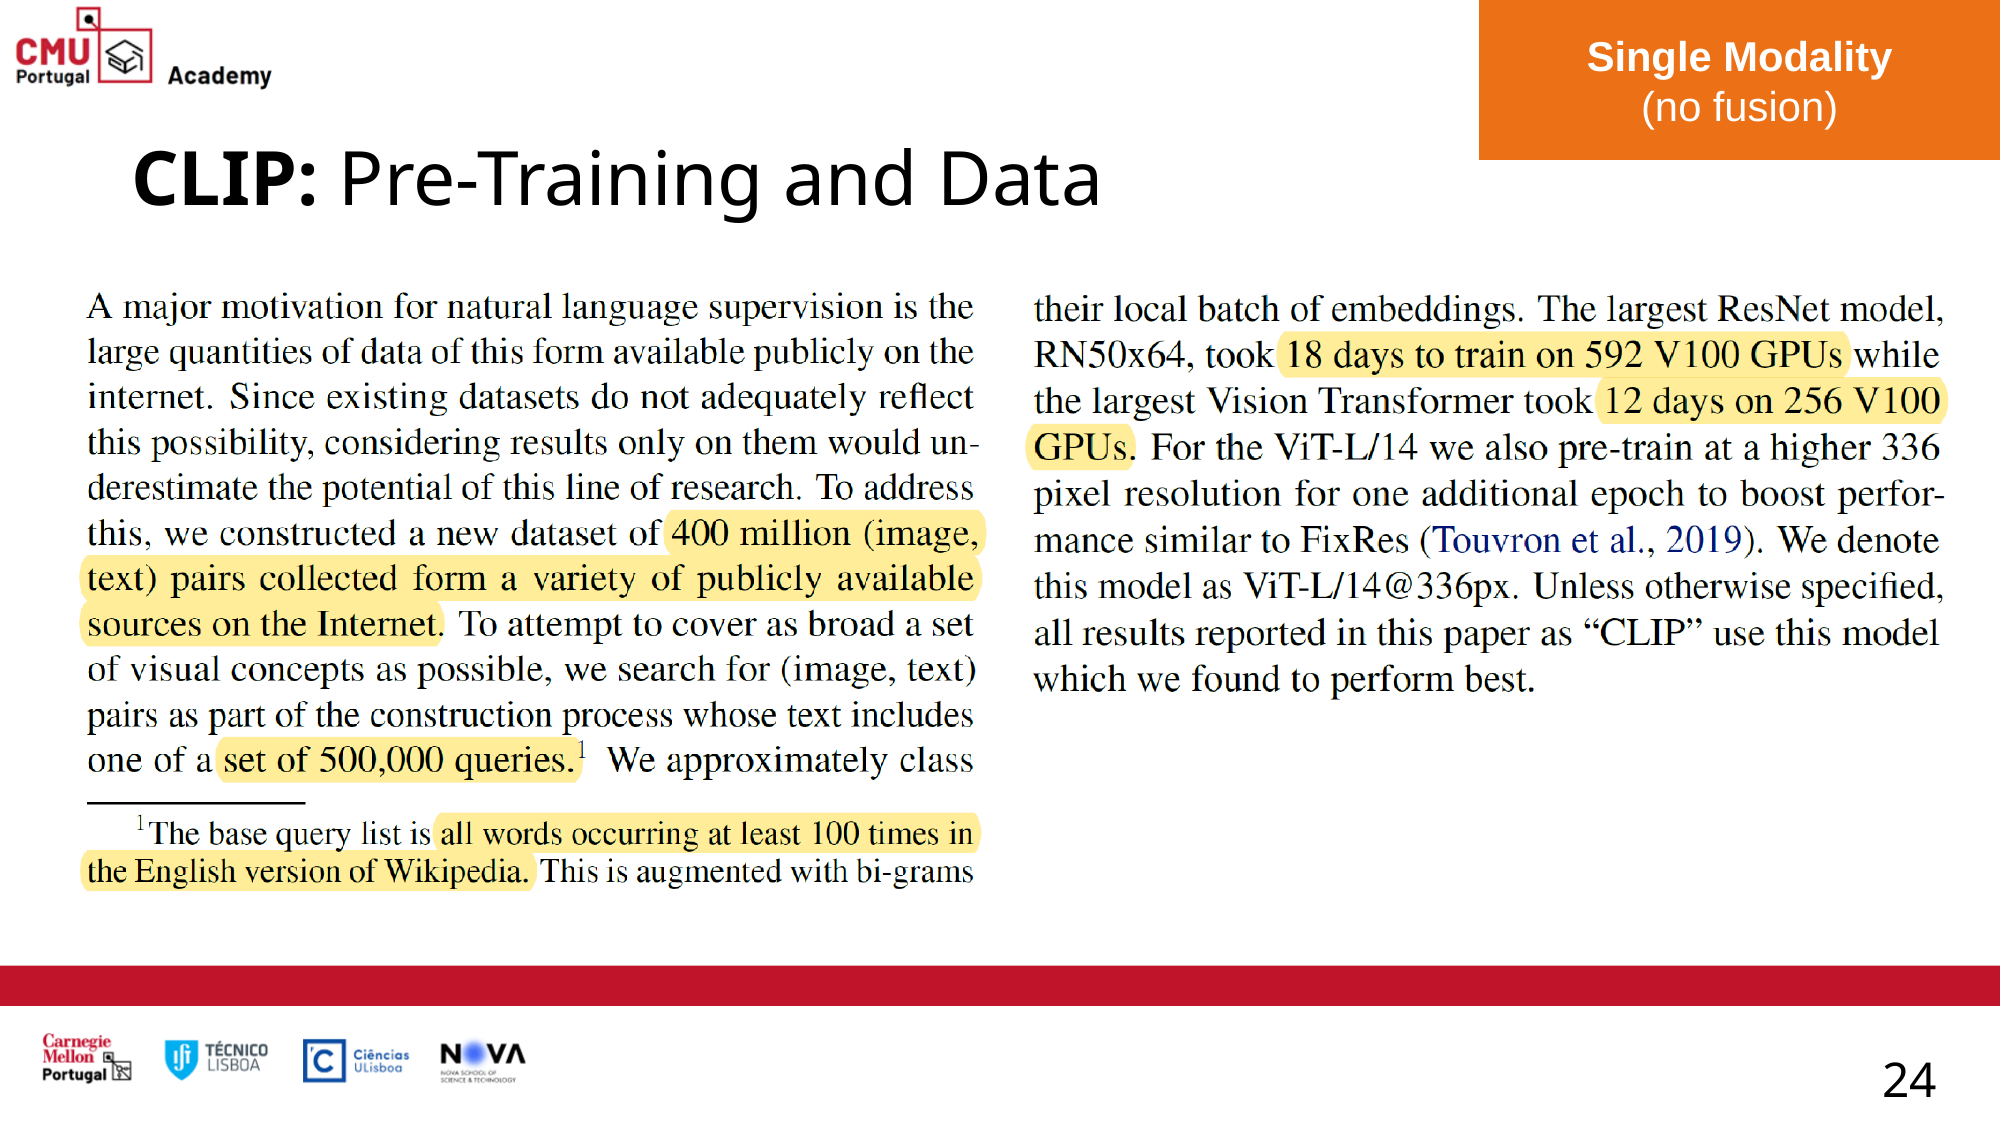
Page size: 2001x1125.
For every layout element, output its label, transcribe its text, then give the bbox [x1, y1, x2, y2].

slide_number 24 [1853, 1019, 1974, 1106]
picture [0, 1011, 583, 1110]
picture [1025, 283, 1955, 715]
picture [5, 3, 275, 92]
text_box Single Modality (no fusion) [1479, 0, 2000, 160]
picture [76, 283, 989, 901]
text_box CLIP: Pre-Training and Data [111, 94, 1975, 268]
text_box 24 [1830, 1042, 1953, 1103]
